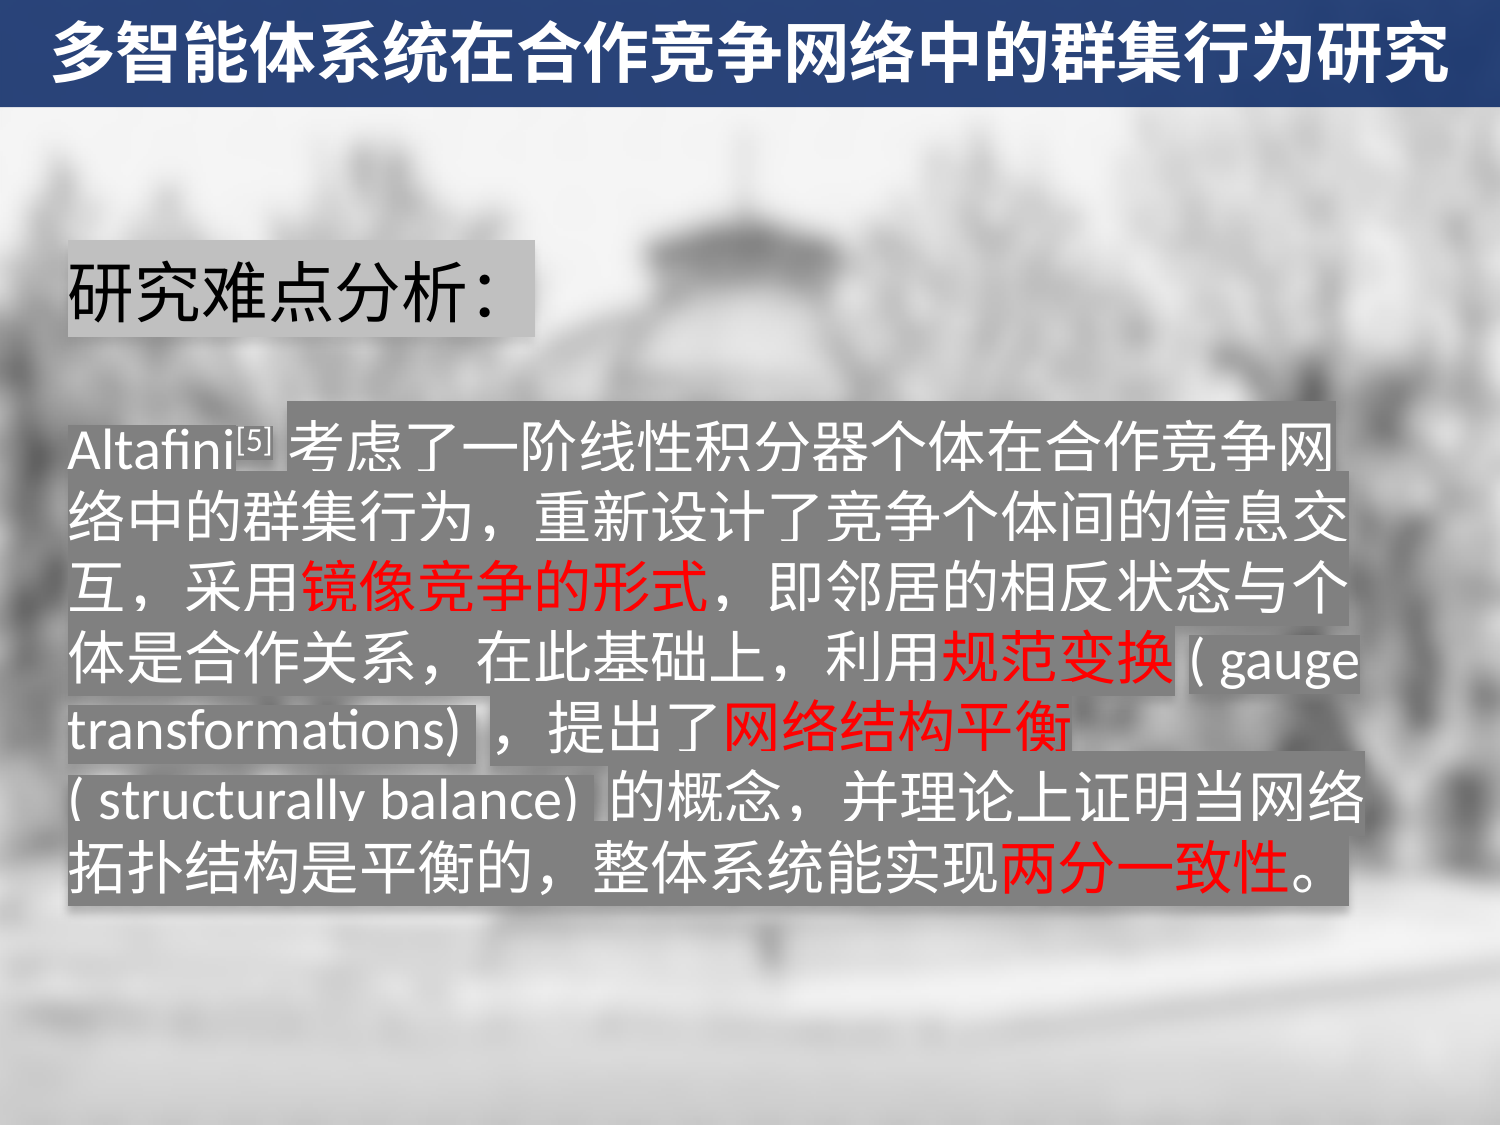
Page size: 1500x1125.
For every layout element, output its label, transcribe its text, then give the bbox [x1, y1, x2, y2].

text_box 研究难点分析： Altafini[5]考虑了一阶线性积分器个体在合作竞争网络中的群集行为，重新设计了竞争个体间的信息交互，采用镜像竞争的形式，即邻居的相反状态与个体是合作关系，在此基础上，利用规范变换( gauge transformations) ，提出了网络结构平衡( structurally balance) 的概念，并理论上证明当网络拓扑结构是平衡的，整体系统能实现两分一致性。 [53, 243, 1388, 909]
text_box 多智能体系统在合作竞争网络中的群集行为研究 [0, 0, 1500, 109]
picture [0, 109, 1500, 1125]
